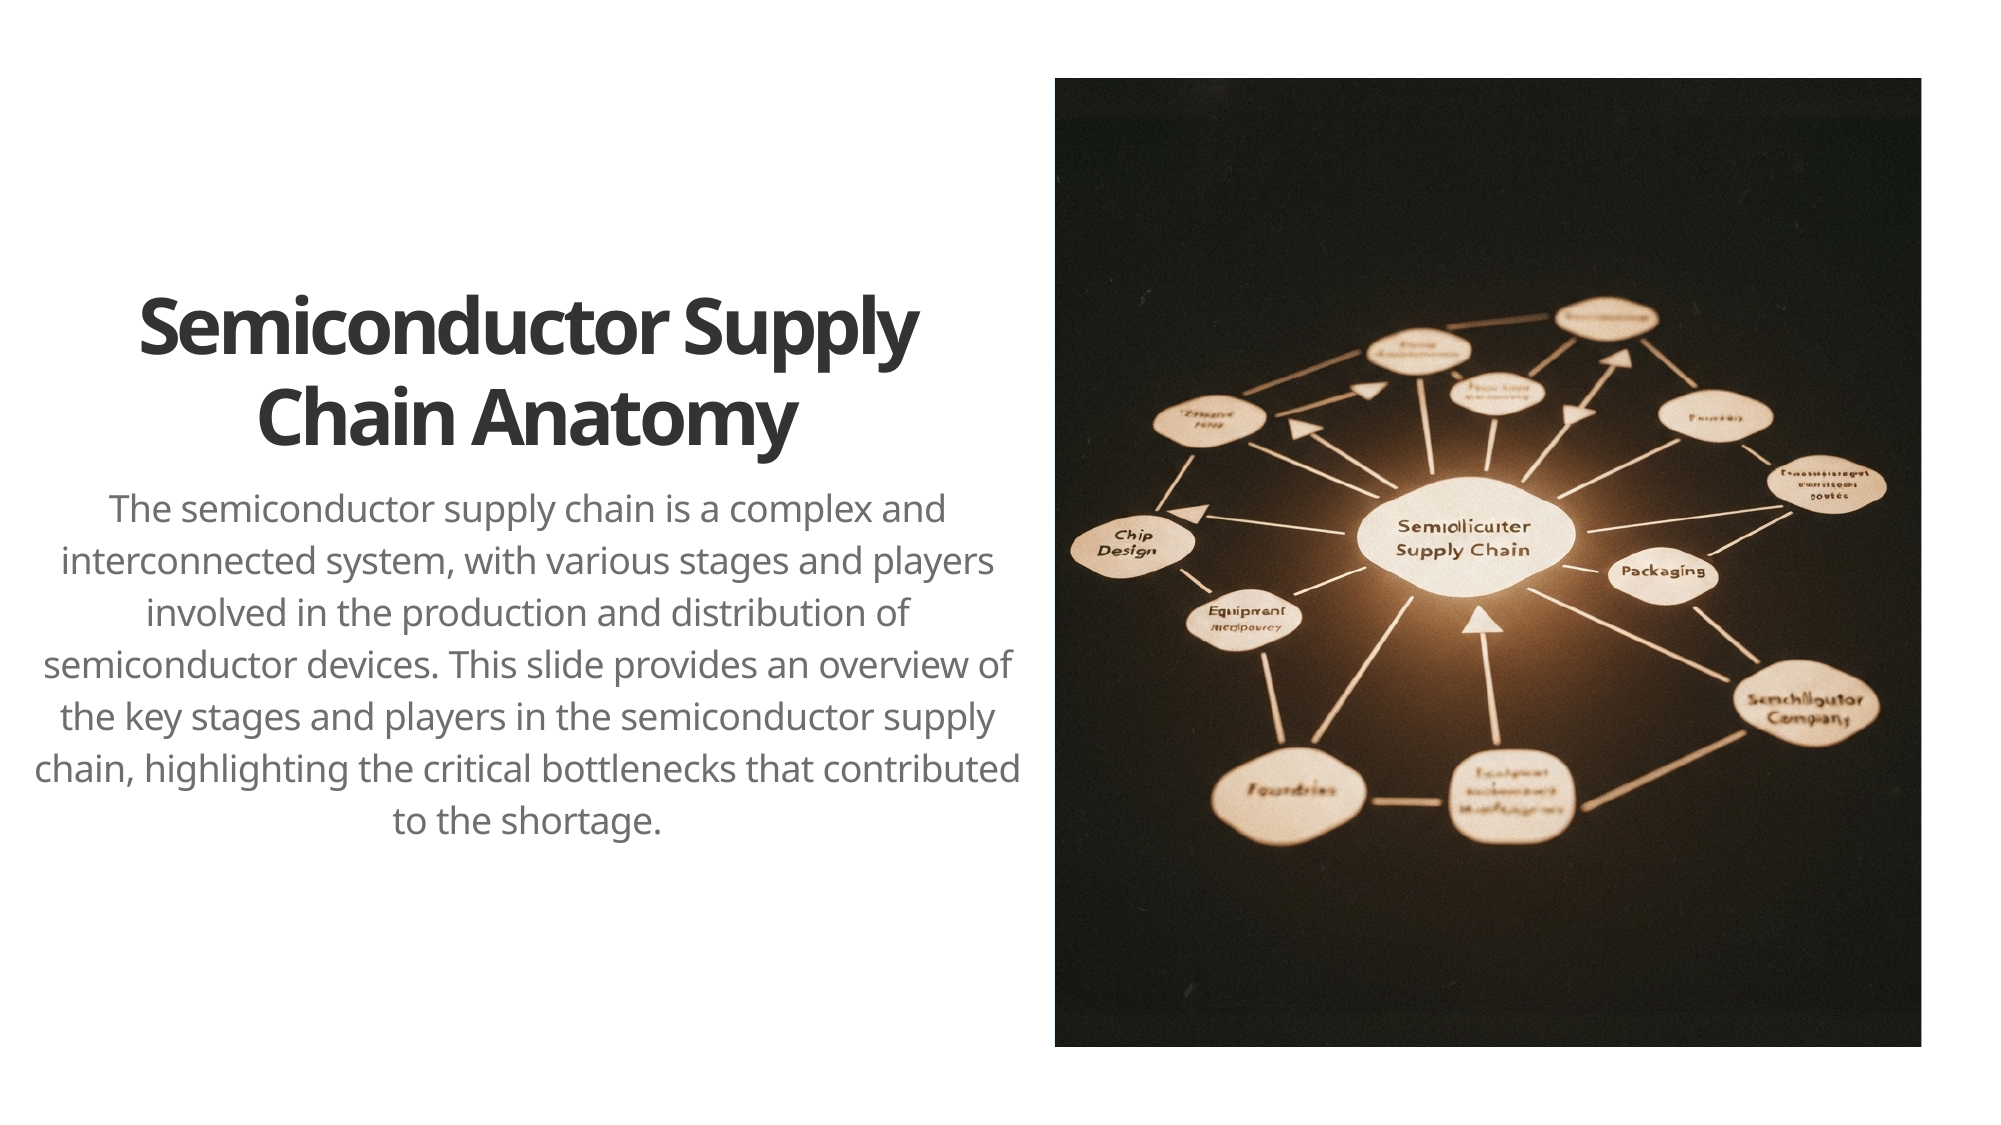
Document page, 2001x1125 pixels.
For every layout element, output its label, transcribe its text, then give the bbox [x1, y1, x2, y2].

text_box The semiconductor supply chain is a complex and interconnected system, with various stages and players involved in the production and distribution of semiconductor devices. This slide provides an overview of the key stages and players in the semiconductor supply chain, highlighting the critical bottlenecks that contributed to the shortage. [33, 477, 1022, 842]
text_box Semiconductor Supply Chain Anatomy [128, 278, 927, 461]
picture [1054, 77, 1922, 1047]
